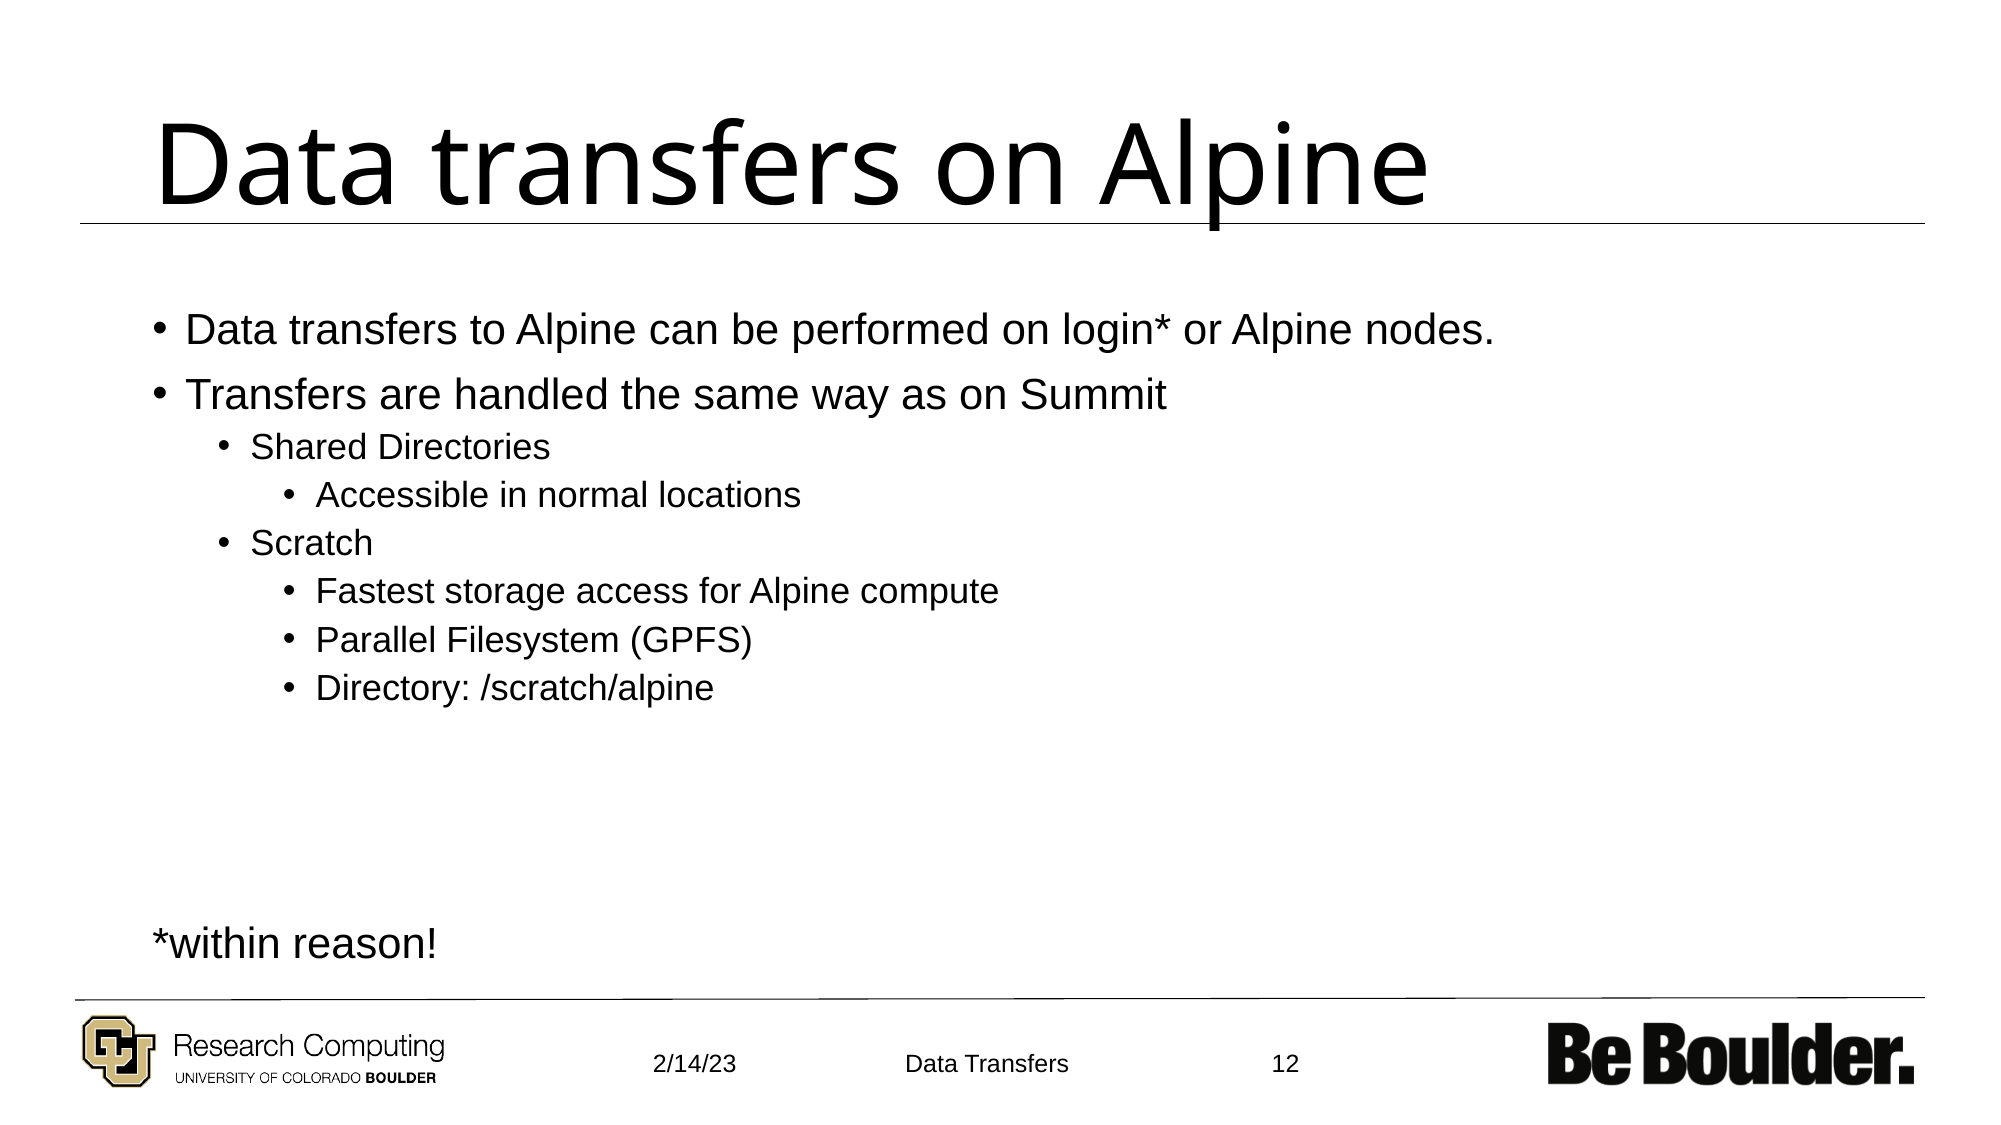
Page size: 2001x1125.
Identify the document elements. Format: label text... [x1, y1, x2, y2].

title Data transfers on Alpine [137, 59, 1863, 278]
picture [81, 1015, 444, 1088]
list Data transfers to Alpine can be performed on login* or Alpine nodes. Transfers are handled the same way as on Summit Shared Directories Accessible in normal locations Scratch Fastest storage access for Alpine compute Parallel Filesystem (GPFS) Directory: /scratch/alpine *within reason! [137, 299, 1863, 983]
footer Data Transfers [772, 1032, 1202, 1093]
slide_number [637, 1032, 772, 1093]
picture [1524, 1015, 1938, 1088]
slide_number 12 [1202, 1032, 1315, 1093]
